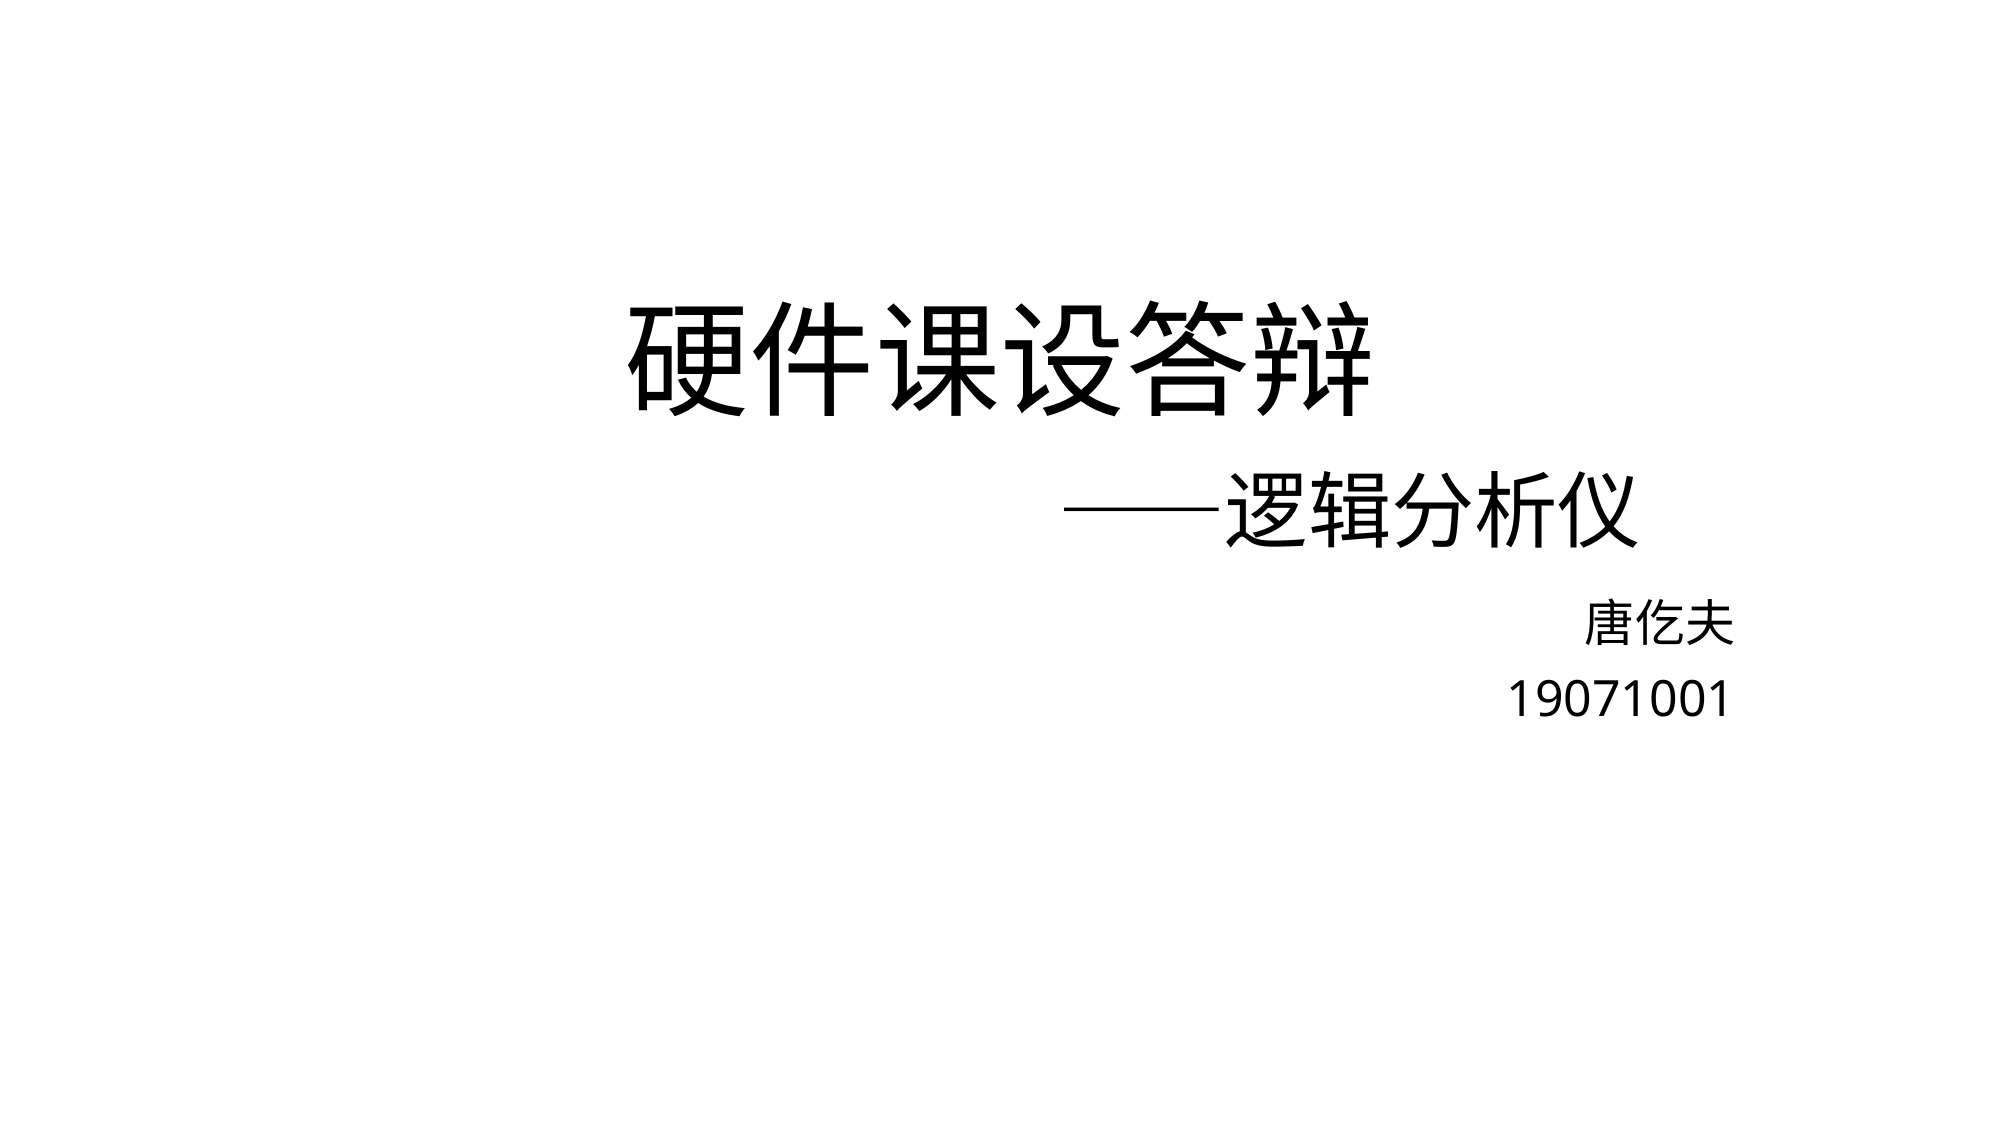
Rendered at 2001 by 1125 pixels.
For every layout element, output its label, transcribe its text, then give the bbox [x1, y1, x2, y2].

title 硬件课设答辩 ——逻辑分析仪 [249, 184, 1750, 576]
subtitle 唐仡夫 19071001 [249, 590, 1750, 863]
